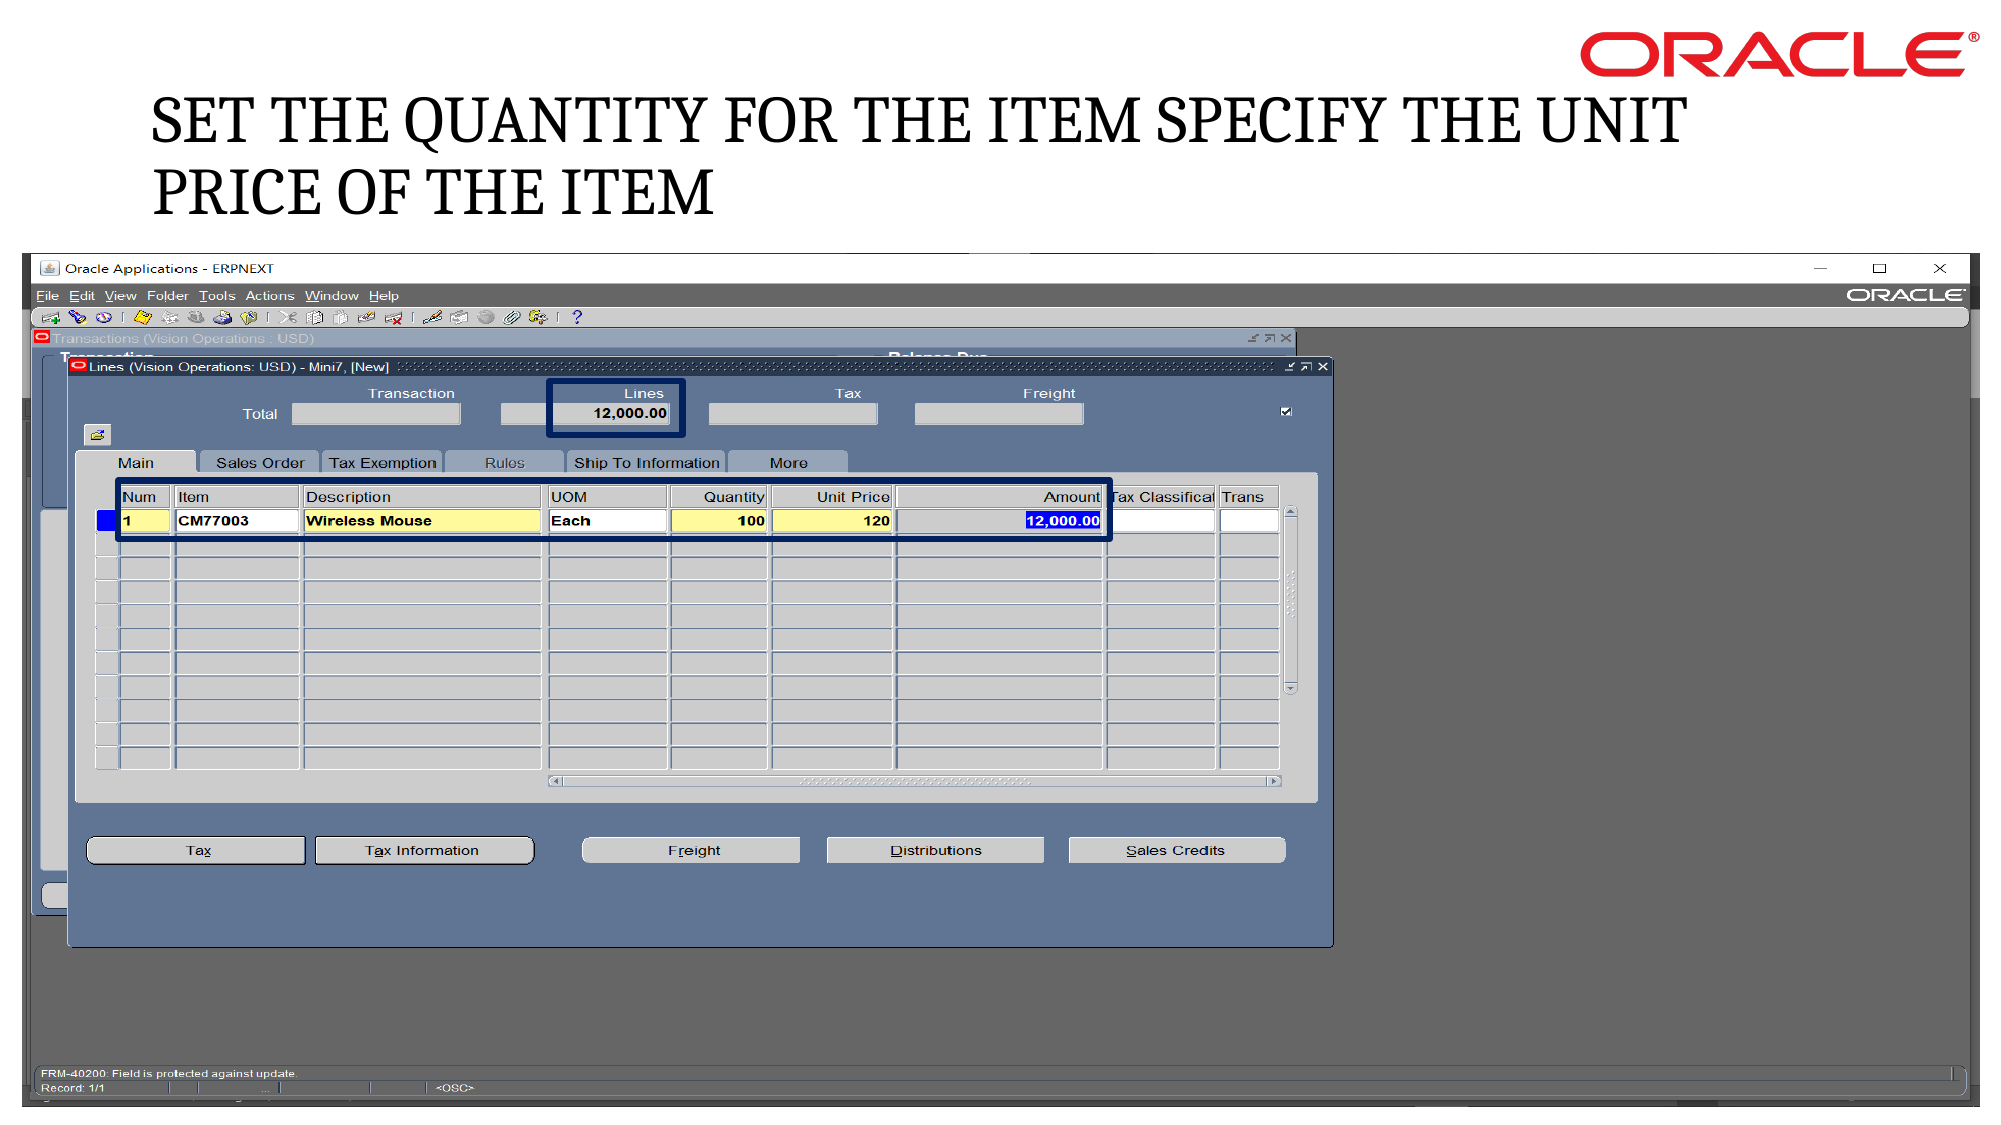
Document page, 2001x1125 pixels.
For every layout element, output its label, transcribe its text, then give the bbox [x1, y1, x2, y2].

picture [1558, 3, 2001, 105]
title Set the quantity for the item Specify the unit price of the item [137, 59, 1863, 253]
picture [22, 254, 1977, 1106]
